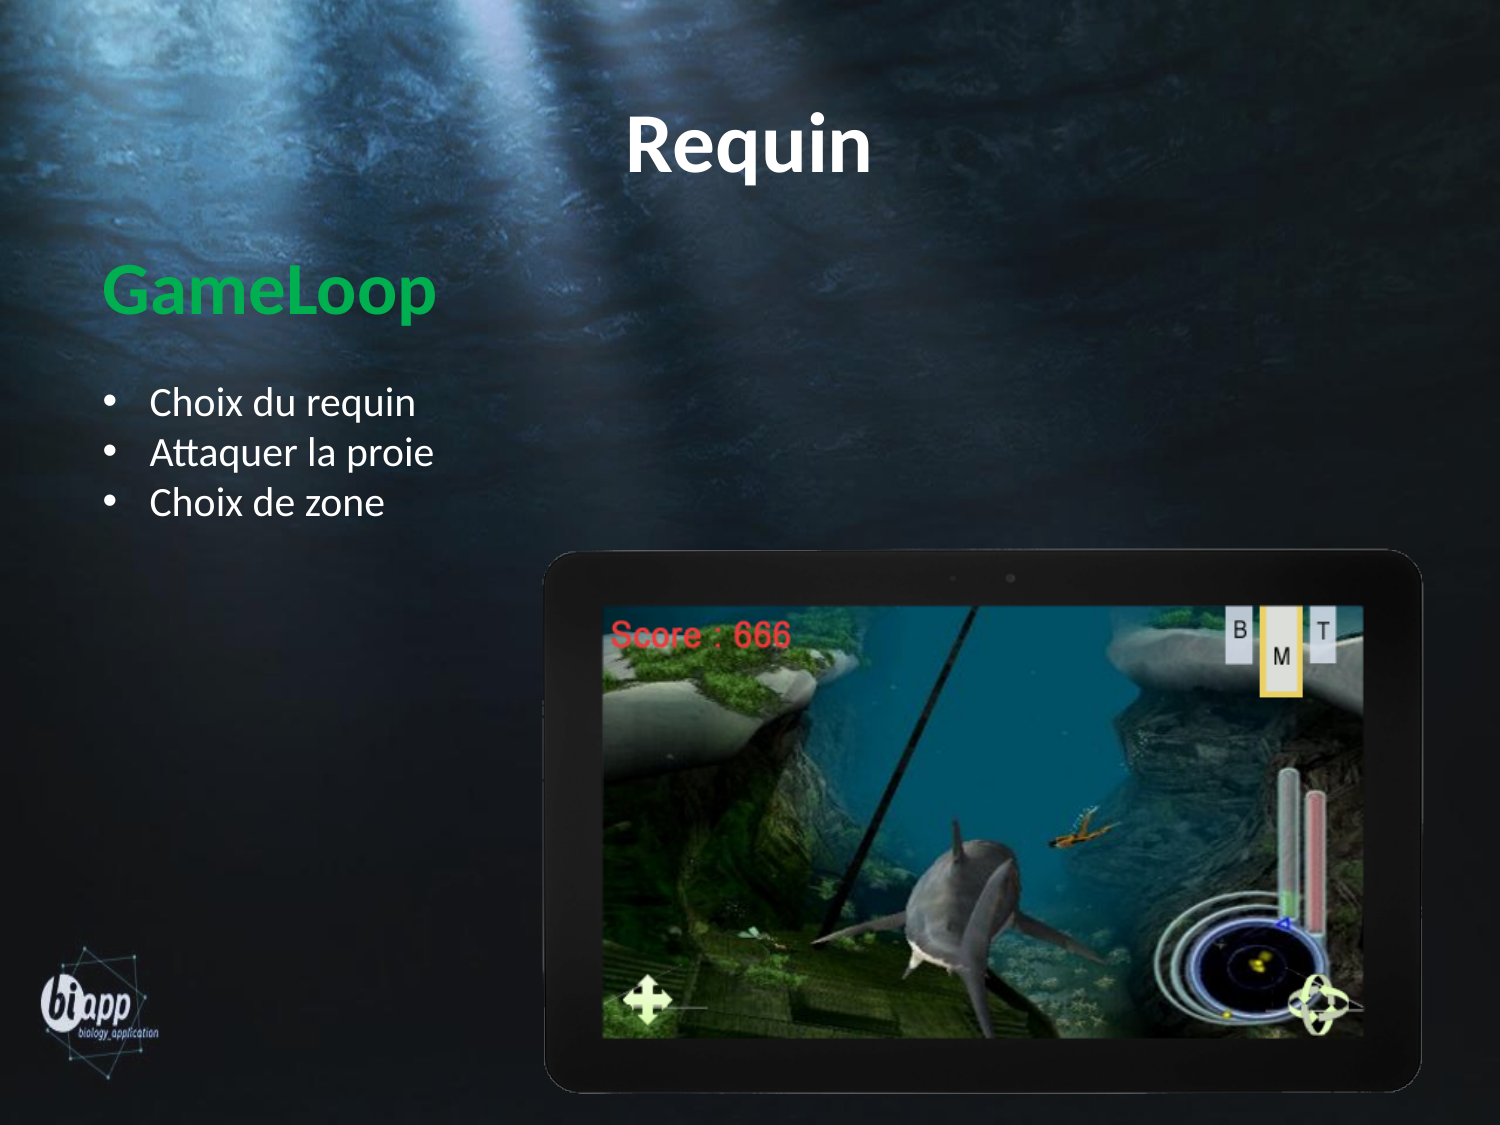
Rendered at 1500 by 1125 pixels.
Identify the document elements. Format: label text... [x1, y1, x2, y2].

title Requin [75, 45, 1425, 233]
text_box GameLoop Choix du requin Attaquer la proie Choix de zone [87, 232, 453, 533]
picture [0, 0, 1500, 1125]
